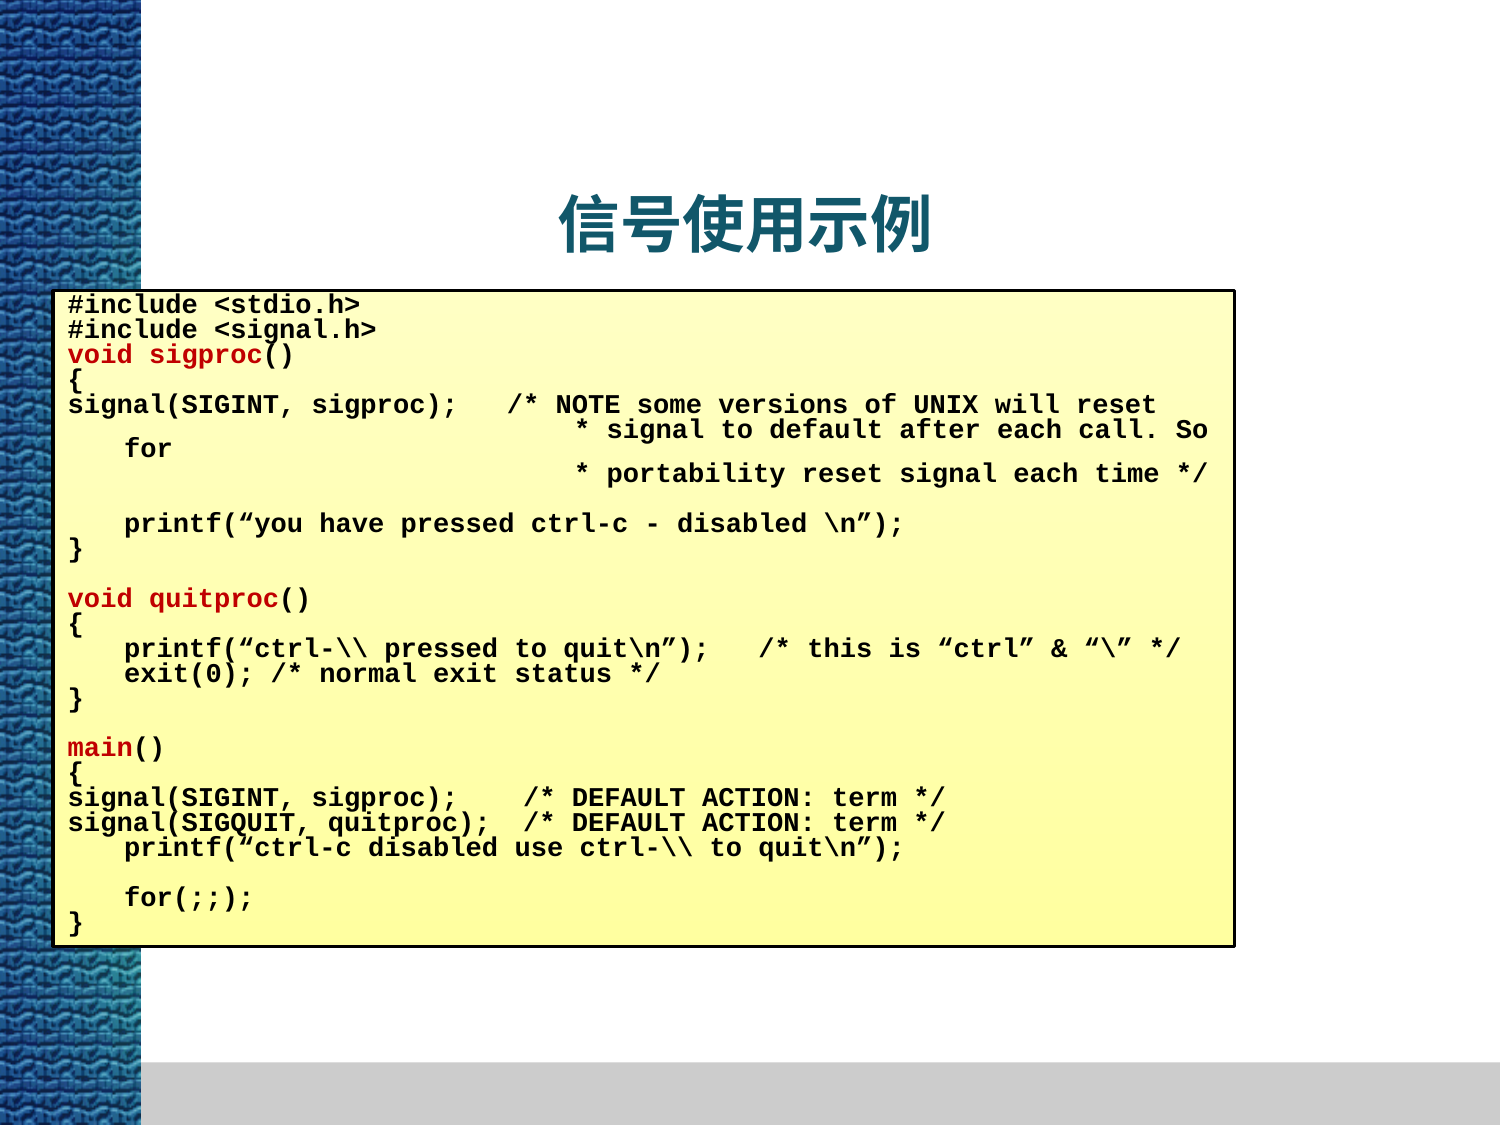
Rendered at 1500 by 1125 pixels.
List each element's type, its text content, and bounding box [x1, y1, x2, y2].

text_box #include <stdio.h> #include <signal.h> void sigproc() { signal(SIGINT, sigproc); /* NOTE some versions of UNIX will reset * signal to default after each call. So for * portability reset signal each time */ printf(“you have pressed ctrl-c - disabled \n”); } void quitproc() { printf(“ctrl-\\ pressed to quit\n”); /* this is “ctrl” & “\” */ exit(0); /* normal exit status */ } main() { signal(SIGINT, sigproc); /* DEFAULT ACTION: term */ signal(SIGQUIT, quitproc); /* DEFAULT ACTION: term */ printf(“ctrl-c disabled use ctrl-\\ to quit\n”); for(;;); } [53, 290, 1235, 947]
picture [0, 0, 141, 1125]
text_box 信号使用示例 [70, 177, 1421, 262]
